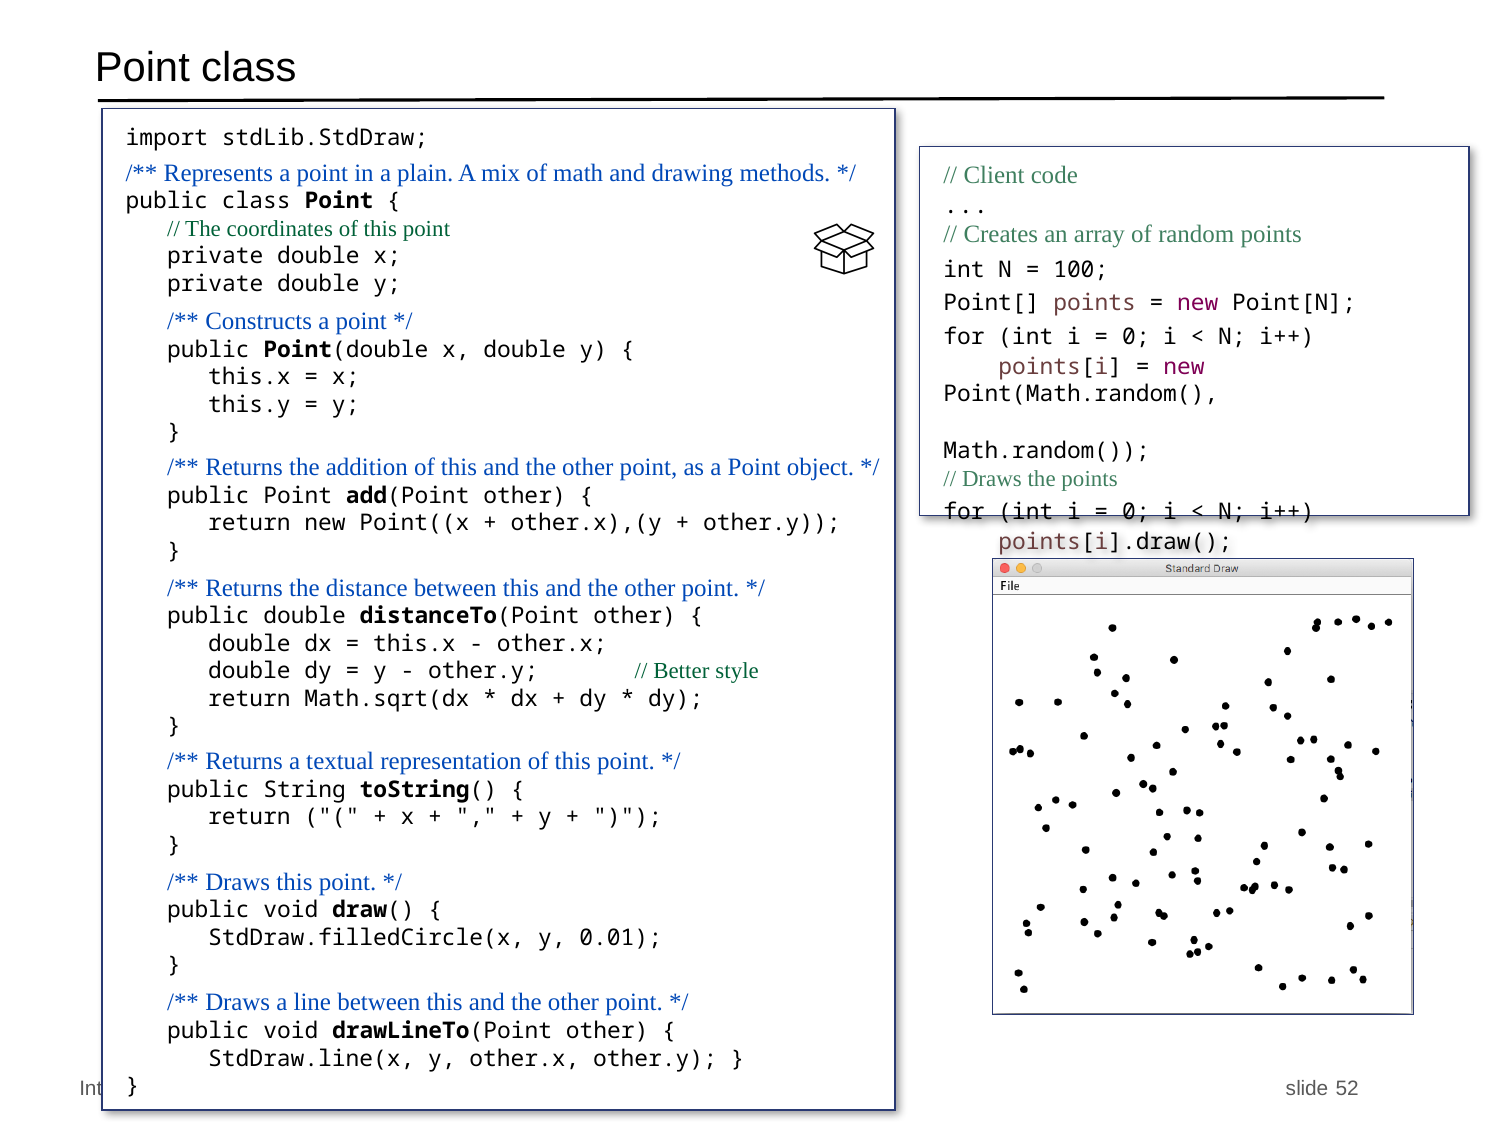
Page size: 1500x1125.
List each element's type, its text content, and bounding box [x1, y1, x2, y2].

text_box // Client code ... // Creates an array of random points int N = 100; Point[] points = new Point[N]; for (int i = 0; i < N; i++) points[i] = new Point(Math.random(), Math.random()); // Draws the points for (int i = 0; i < N; i++) points[i].draw(); [919, 146, 1469, 516]
picture [991, 557, 1414, 1015]
text_box import stdLib.StdDraw; /** Represents a point in a plain. A mix of math and drawing methods. */ public class Point { // The coordinates of this point private double x; private double y; /** Constructs a point */ public Point(double x, double y) { this.x = x; this.y = y; } /** Returns the addition of this and the other point, as a Point object. */ public Point add(Point other) { return new Point((x + other.x),(y + other.y)); } /** Returns the distance between this and the other point. */ public double distanceTo(Point other) { double dx = this.x - other.x; double dy = y - other.y; // Better style return Math.sqrt(dx * dx + dy * dy); } /** Returns a textual representation of this point. */ public String toString() { return ("(" + x + "," + y + ")"); } /** Draws this point. */ public void draw() { StdDraw.filledCircle(x, y, 0.01); } /** Draws a line between this and the other point. */ public void drawLineTo(Point other) { StdDraw.line(x, y, other.x, other.y); } } [102, 109, 895, 1111]
title Point class [79, 33, 1371, 109]
picture [812, 217, 876, 281]
